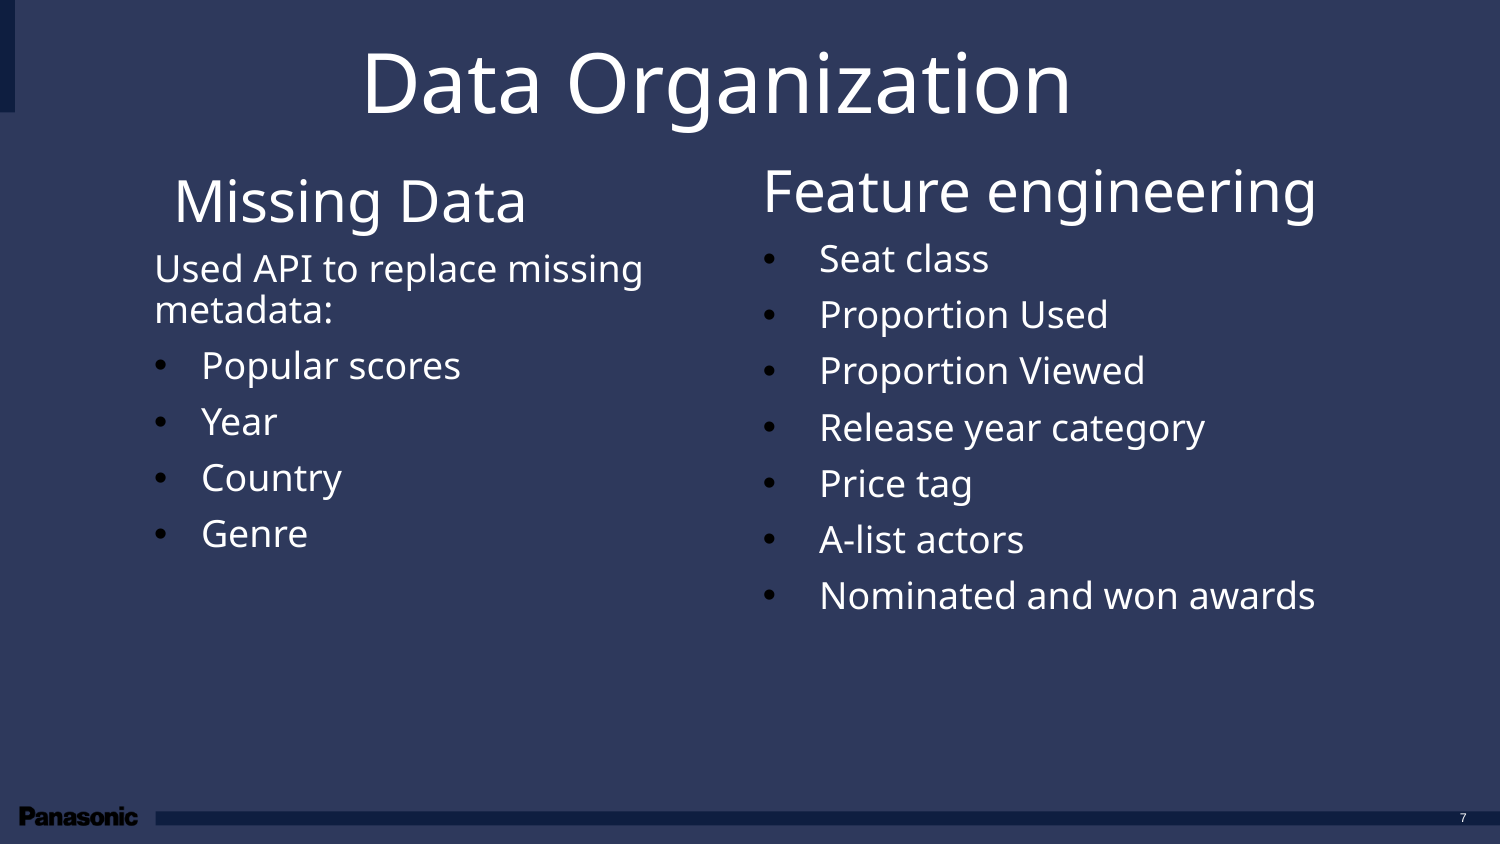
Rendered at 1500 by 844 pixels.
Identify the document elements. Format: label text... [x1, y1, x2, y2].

title Data Organization [23, 30, 1412, 143]
slide_number 7 [1411, 807, 1482, 829]
text_box Missing Data Used API to replace missing metadata: Popular scores Year Country Genre [139, 164, 798, 700]
picture [19, 806, 138, 826]
list Feature engineering Seat class Proportion Used Proportion Viewed Release year category Price tag A-list actors Nominated and won awards [729, 154, 1388, 690]
